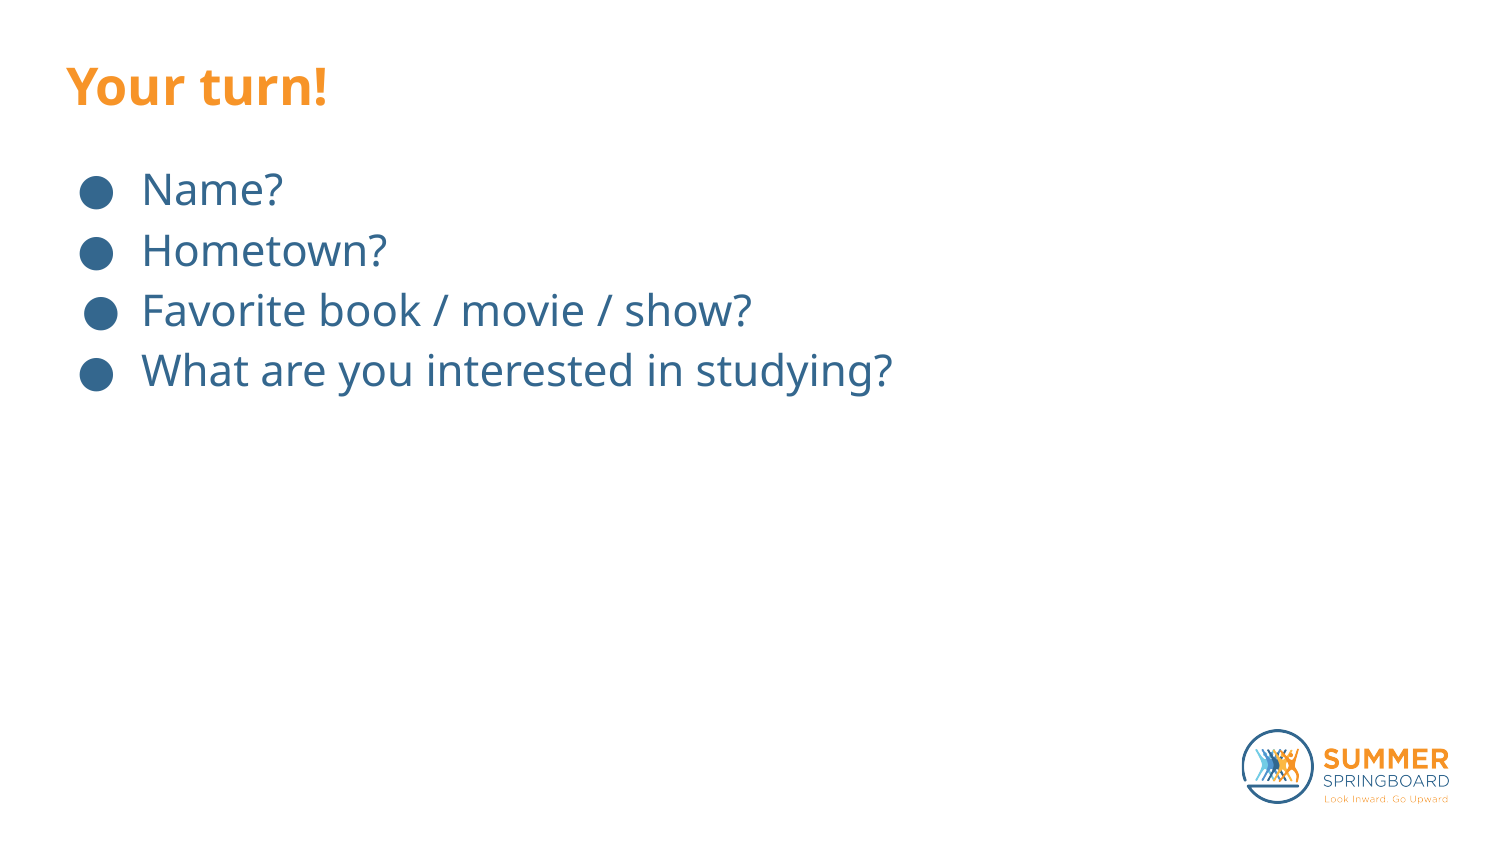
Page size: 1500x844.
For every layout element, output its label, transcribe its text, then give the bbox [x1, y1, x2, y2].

title Your turn! [51, 26, 1449, 139]
picture [1241, 729, 1449, 804]
list Name? Hometown? Favorite book / movie / show? What are you interested in studying? [51, 139, 1449, 714]
